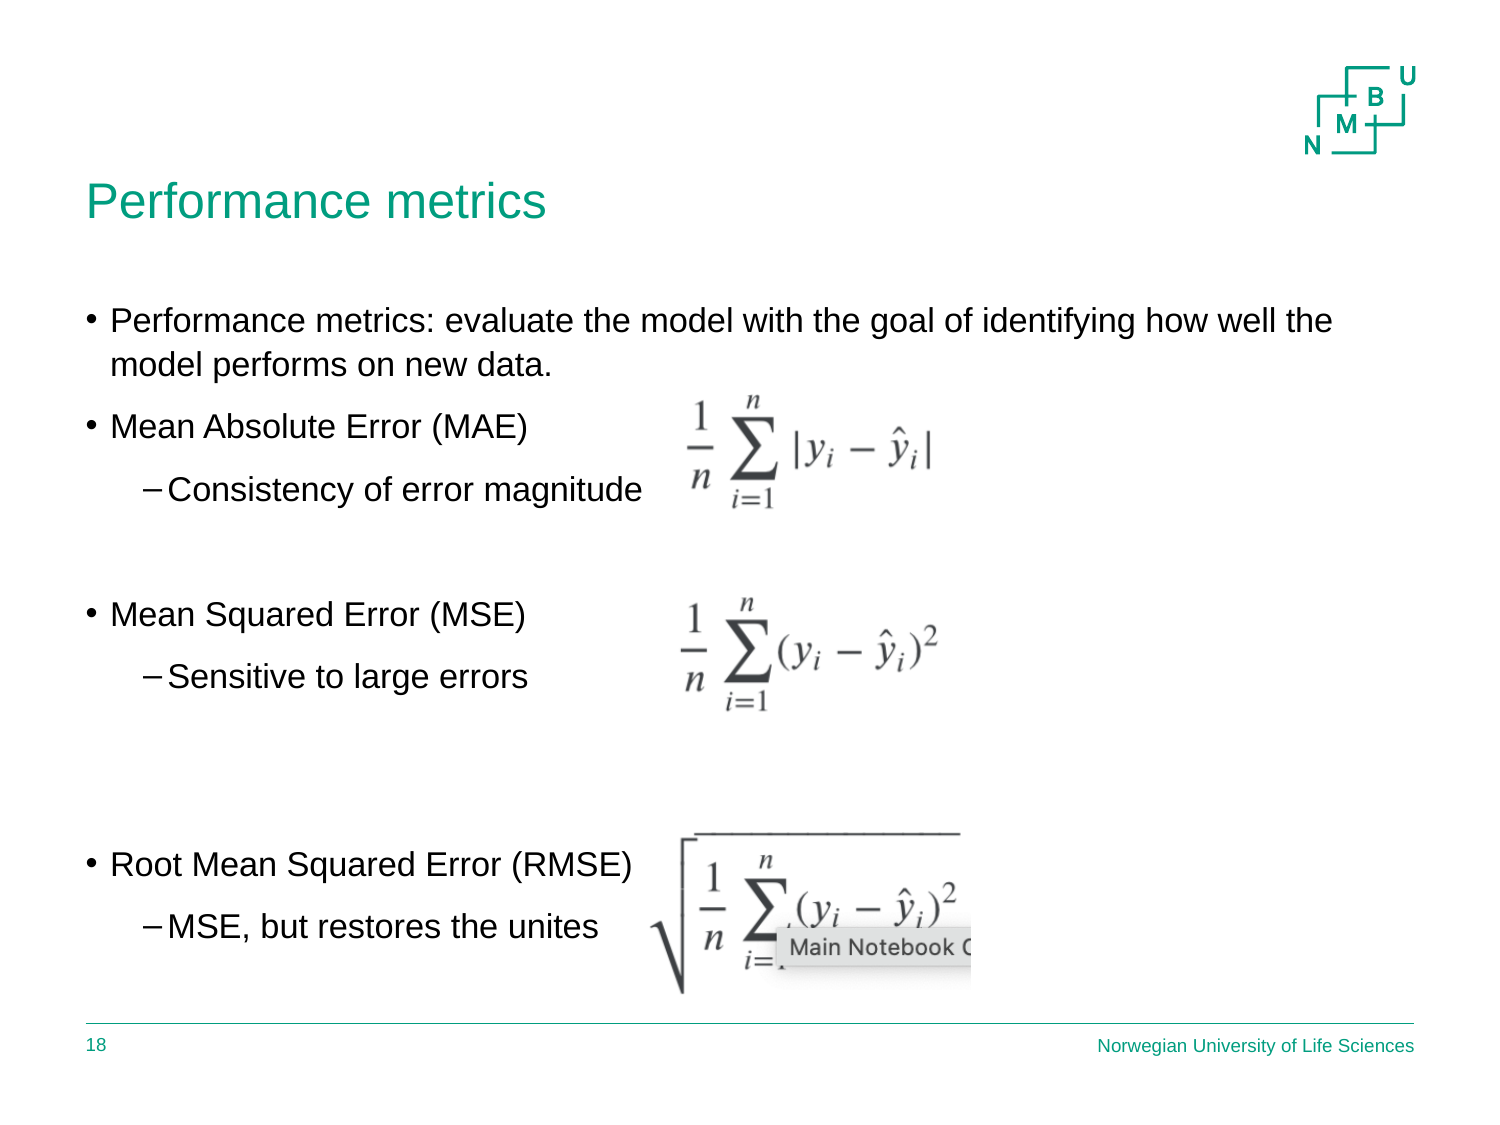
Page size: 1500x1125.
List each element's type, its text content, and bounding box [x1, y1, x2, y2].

list Performance metrics: evaluate the model with the goal of identifying how well the model performs on new data. Mean Absolute Error (MAE) Consistency of error magnitude Mean Squared Error (MSE) Sensitive to large errors Root Mean Squared Error (RMSE) MSE, but restores the unites [85, 295, 1415, 975]
picture [643, 802, 972, 1002]
picture [659, 370, 956, 525]
picture [659, 565, 956, 721]
slide_number 17 [85, 1027, 424, 1061]
title Performance metrics [85, 155, 1266, 243]
footer Norwegian University of Life Sciences [908, 1027, 1415, 1062]
